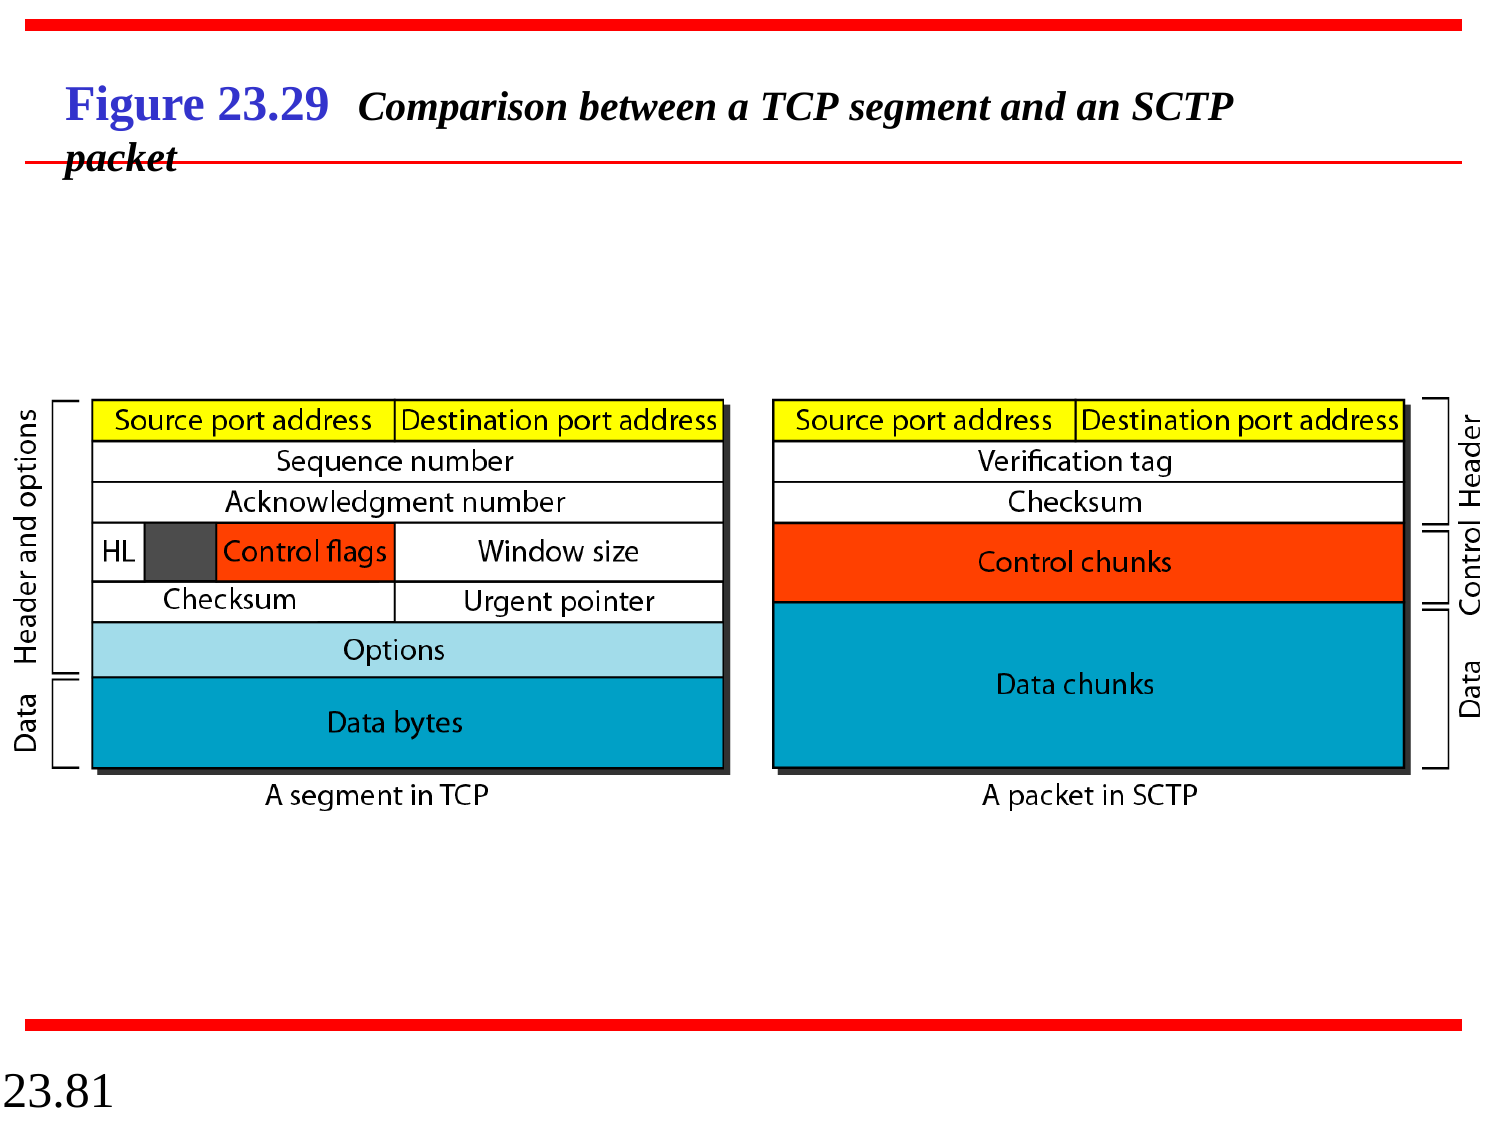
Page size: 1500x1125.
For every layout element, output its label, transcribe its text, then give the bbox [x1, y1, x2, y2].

picture [13, 396, 1480, 811]
title Figure 23.29 Comparison between a TCP segment and an SCTP packet [63, 68, 1353, 259]
slide_number 23.81 [0, 1060, 122, 1125]
